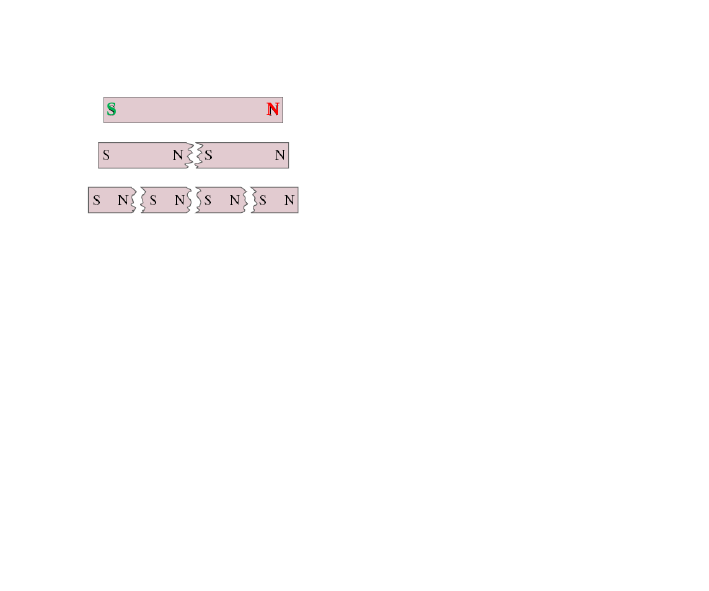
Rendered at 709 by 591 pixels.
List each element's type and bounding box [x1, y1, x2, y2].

picture [62, 89, 320, 224]
